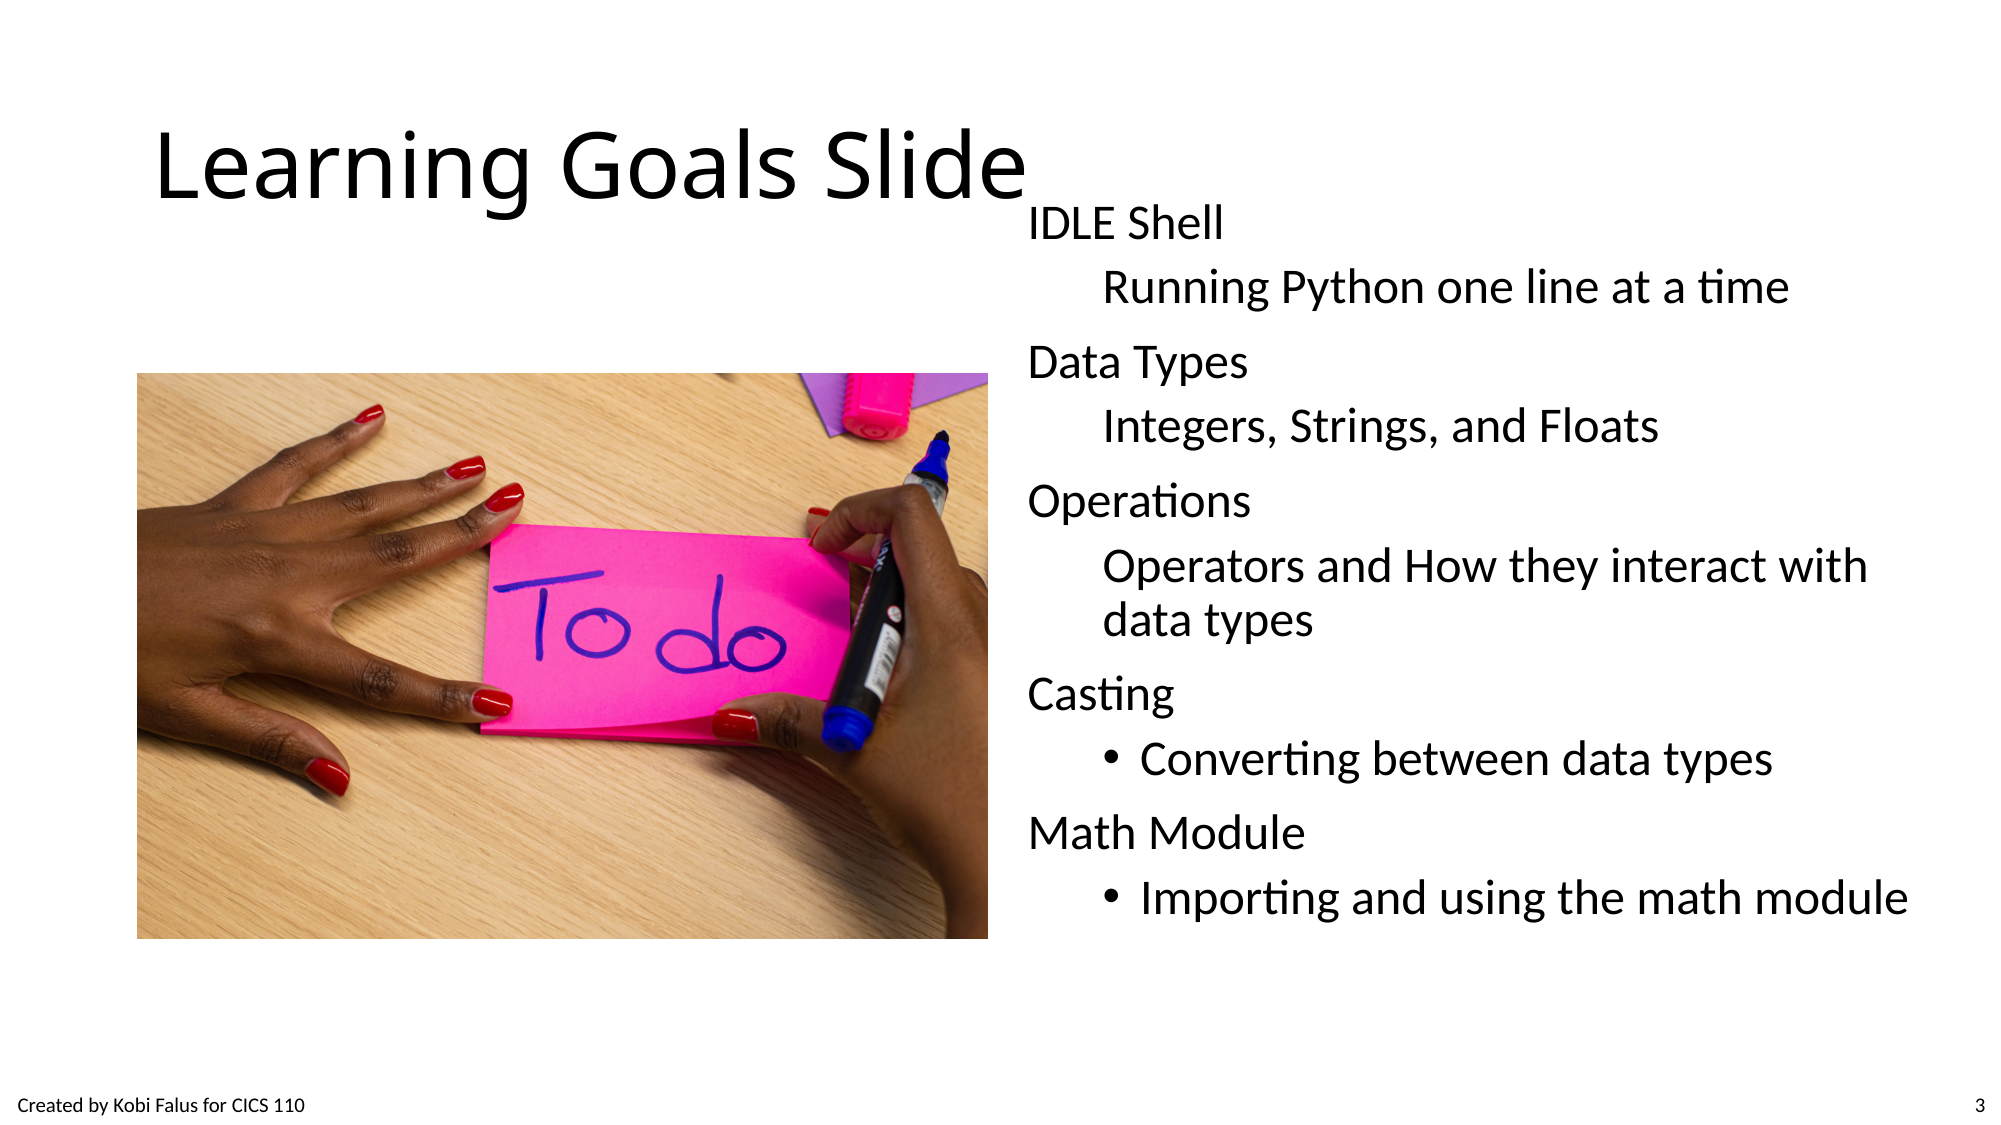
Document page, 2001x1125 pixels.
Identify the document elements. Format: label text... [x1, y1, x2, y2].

list IDLE Shell Running Python one line at a time Data Types Integers, Strings, and Floats Operations Operators and How they interact with data types Casting Converting between data types Math Module Importing and using the math module [1012, 188, 1934, 1014]
title Learning Goals Slide [137, 59, 1863, 278]
picture [137, 373, 988, 939]
